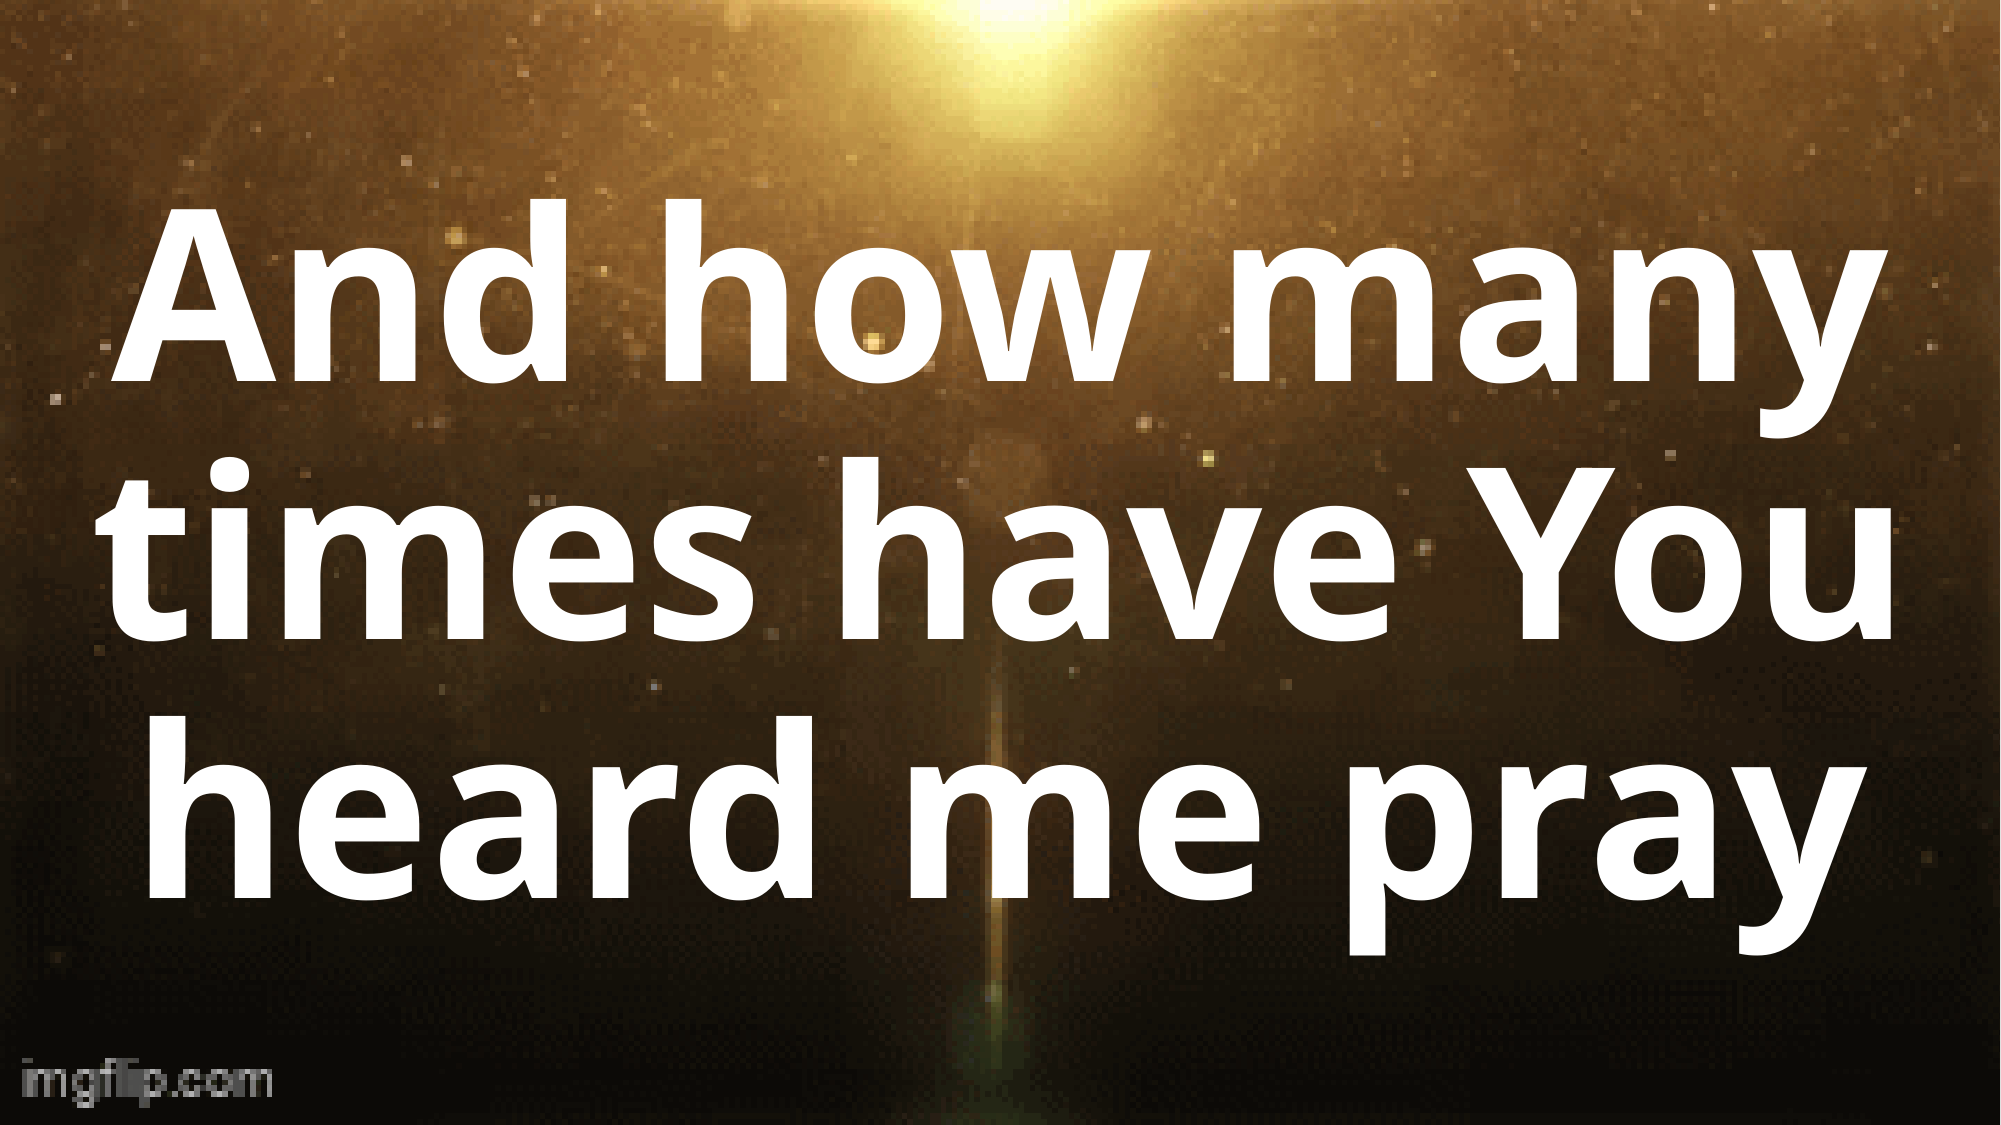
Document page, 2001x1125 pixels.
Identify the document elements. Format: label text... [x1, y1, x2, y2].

title And how many times have You heard me pray [0, 0, 2000, 1125]
